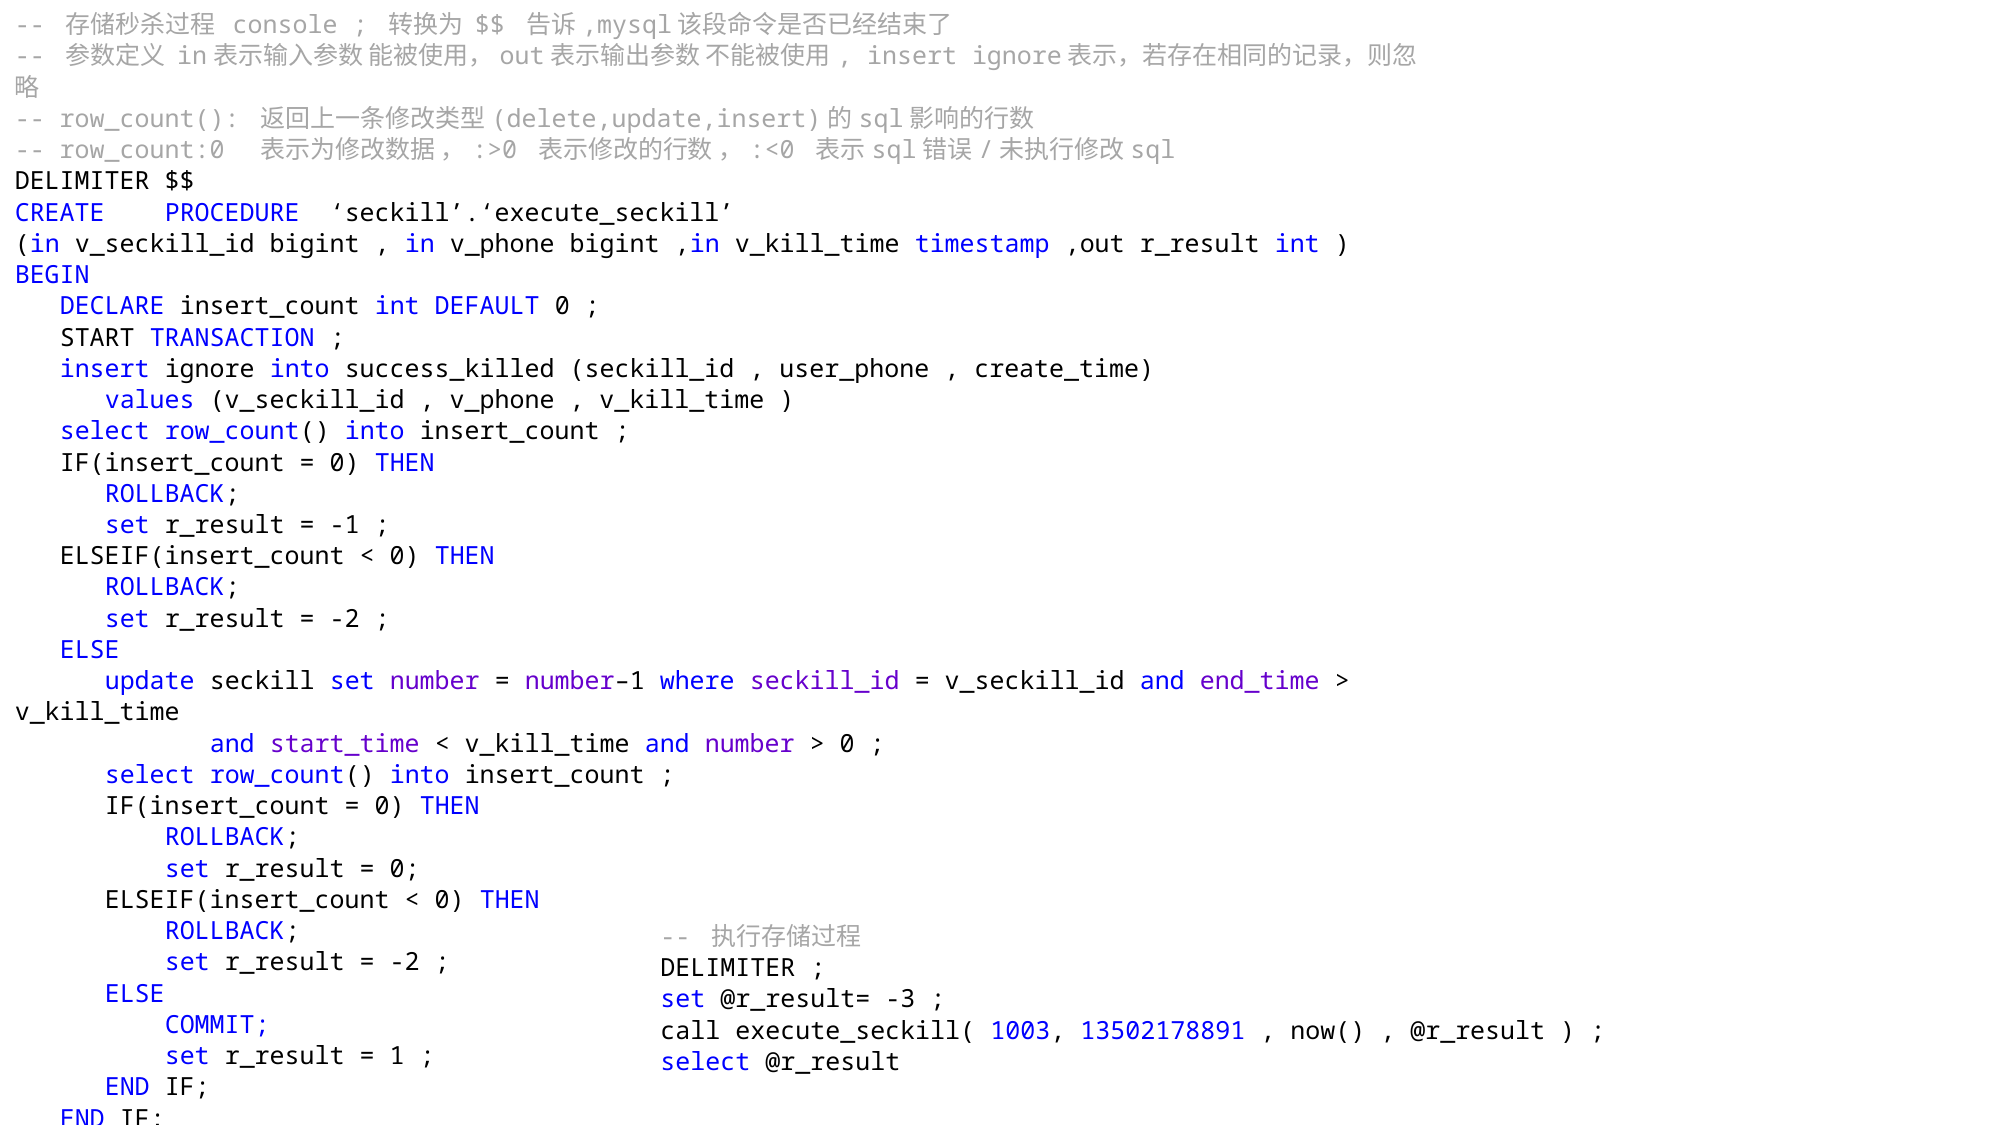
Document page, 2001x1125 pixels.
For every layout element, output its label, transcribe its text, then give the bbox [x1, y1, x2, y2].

text_box -- 存储秒杀过程 console ; 转换为 $$ 告诉,mysql该段命令是否已经结束了 -- 参数定义 in表示输入参数 能被使用，out表示输出参数 不能被使用, insert ignore表示，若存在相同的记录，则忽略 -- row_count(): 返回上一条修改类型(delete,update,insert)的sql影响的行数 -- row_count:0 表示为修改数据 ，:>0 表示修改的行数 ，:<0 表示sql错误/未执行修改sql DELIMITER $$ CREATE PROCEDURE ‘seckill’.‘execute_seckill’ (in v_seckill_id bigint , in v_phone bigint ,in v_kill_time timestamp ,out r_result int ) BEGIN DECLARE insert_count int DEFAULT 0 ; START TRANSACTION ; insert ignore into success_killed (seckill_id , user_phone , create_time) values (v_seckill_id , v_phone , v_kill_time ) select row_count() into insert_count ; IF(insert_count = 0) THEN ROLLBACK; set r_result = -1 ; ELSEIF(insert_count < 0) THEN ROLLBACK; set r_result = -2 ; ELSE update seckill set number = number–1 where seckill_id = v_seckill_id and end_time > v_kill_time and start_time < v_kill_time and number > 0 ; select row_count() into insert_count ; IF(insert_count = 0) THEN ROLLBACK; set r_result = 0; ELSEIF(insert_count < 0) THEN ROLLBACK; set r_result = -2 ; ELSE COMMIT; set r_result = 1 ; END IF; END IF; END; $$ [0, 0, 1442, 1125]
text_box -- 执行存储过程 DELIMITER ; set @r_result= -3 ; call execute_seckill( 1003, 13502178891 , now() , @r_result ) ; select @r_result [645, 911, 1786, 1083]
